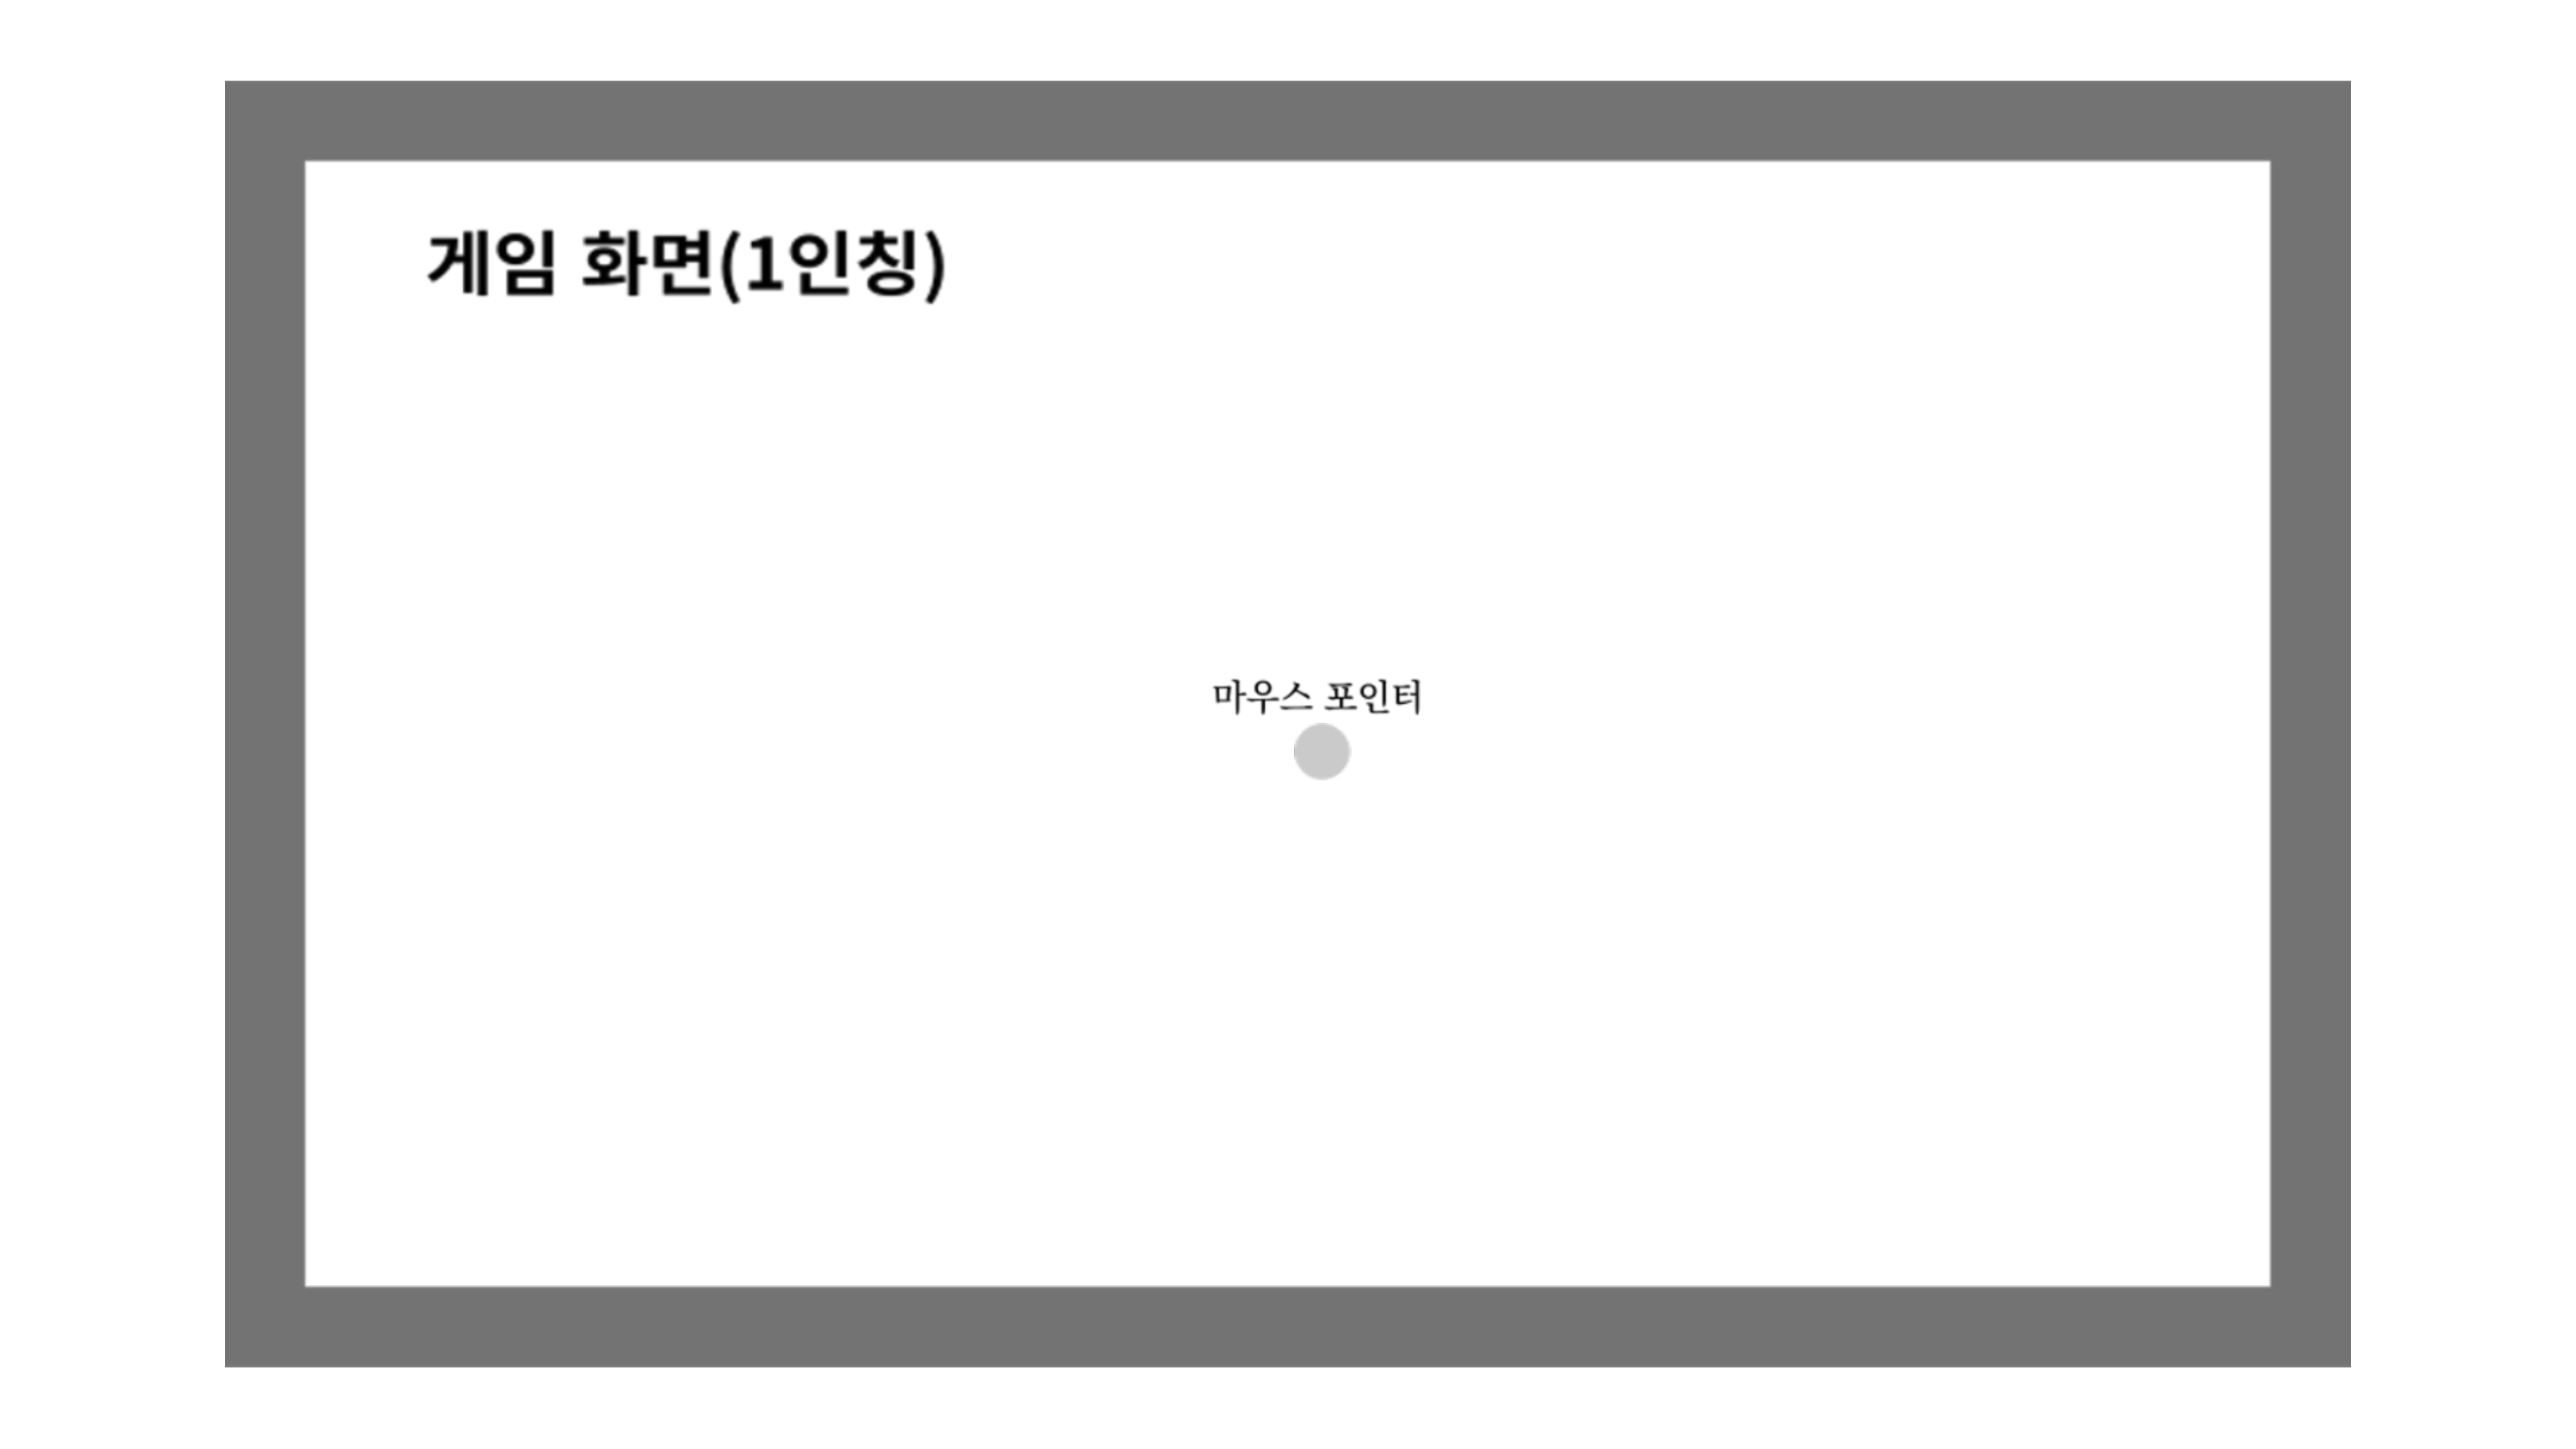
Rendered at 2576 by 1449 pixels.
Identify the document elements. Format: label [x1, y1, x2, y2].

text_box [1138, 668, 1438, 780]
text_box [225, 81, 2351, 1367]
text_box [313, 199, 987, 339]
